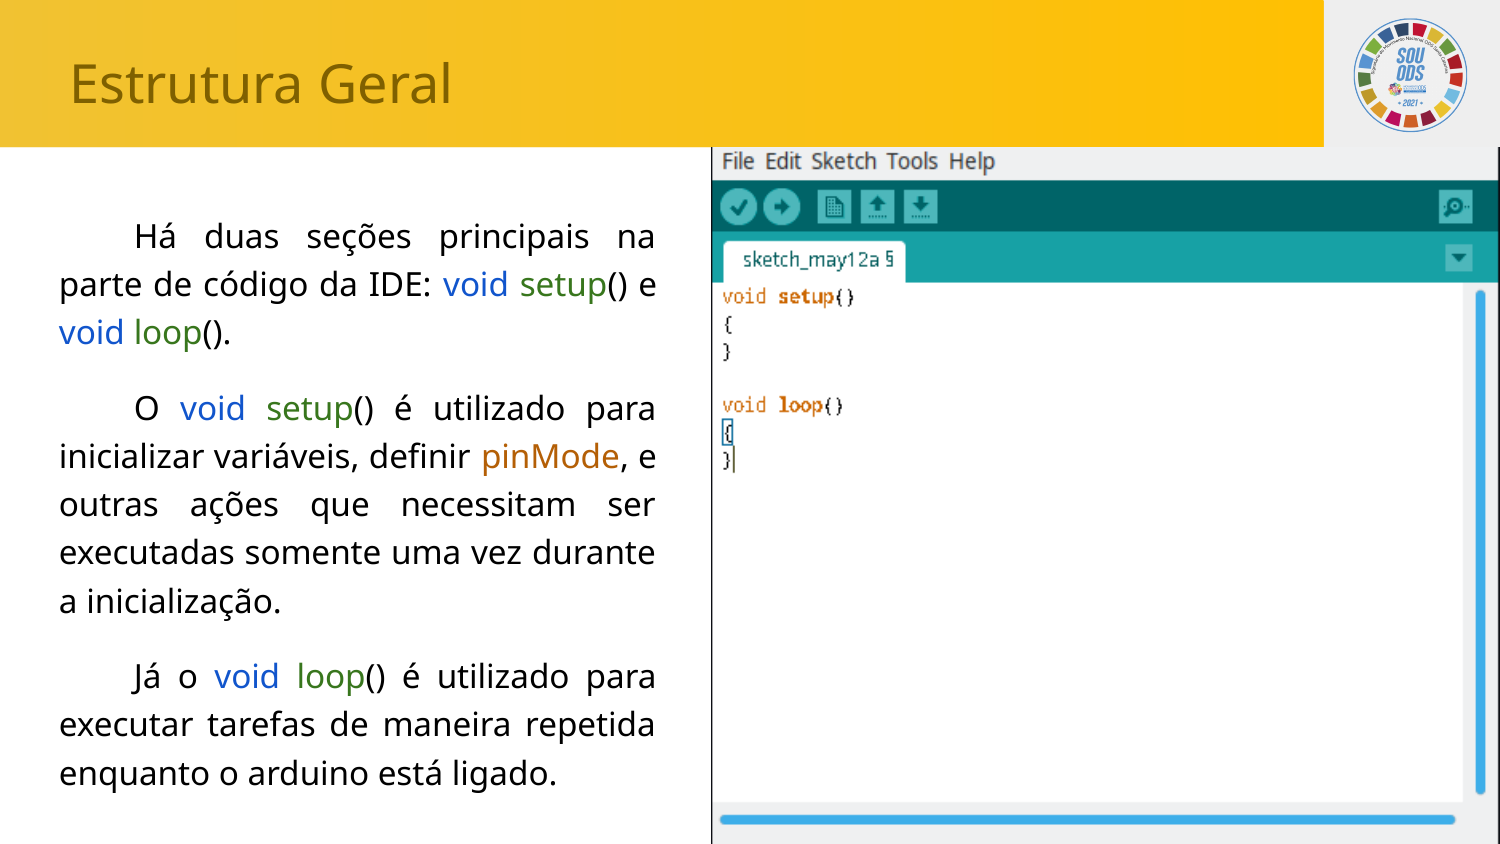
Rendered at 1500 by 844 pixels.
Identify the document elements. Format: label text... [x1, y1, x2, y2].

title Estrutura Geral [54, 34, 1320, 115]
picture [1350, 12, 1474, 136]
list Há duas seções principais na parte de código da IDE: void setup() e void loop(). O void setup() é utilizado para inicializar variáveis, definir pinMode, e outras ações que necessitam ser executadas somente uma vez durante a inicialização. Já o void loop() é utilizado para executar tarefas de maneira repetida enquanto o arduino está ligado. [0, 147, 708, 844]
picture [710, 147, 1500, 844]
